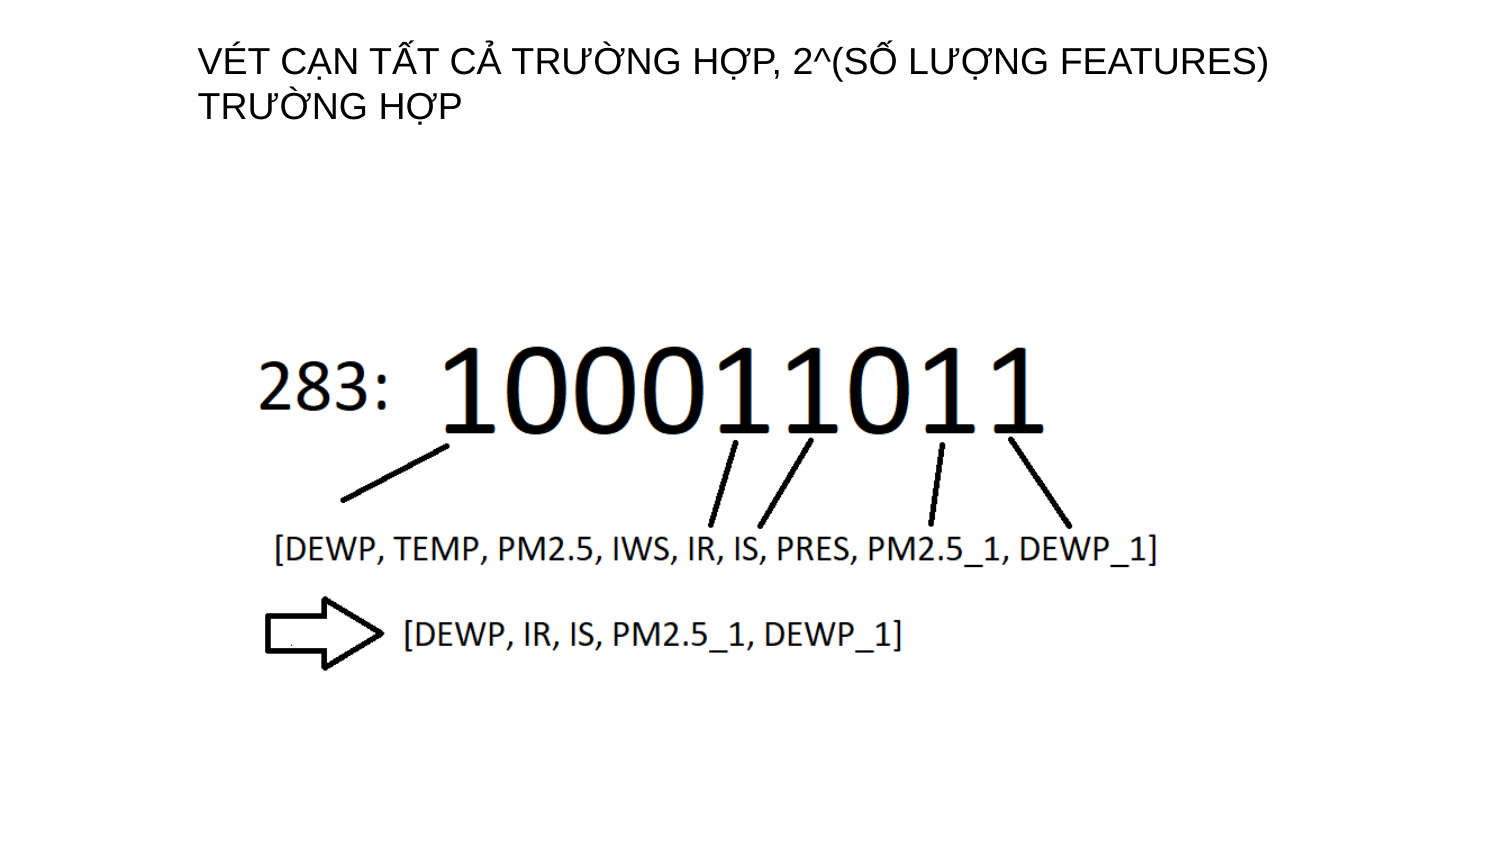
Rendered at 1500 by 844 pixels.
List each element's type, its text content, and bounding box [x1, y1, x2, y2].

picture [236, 169, 1288, 800]
text_box VÉT CẠN TẤT CẢ TRƯỜNG HỢP, 2^(SỐ LƯỢNG FEATURES) TRƯỜNG HỢP [182, 29, 1322, 135]
